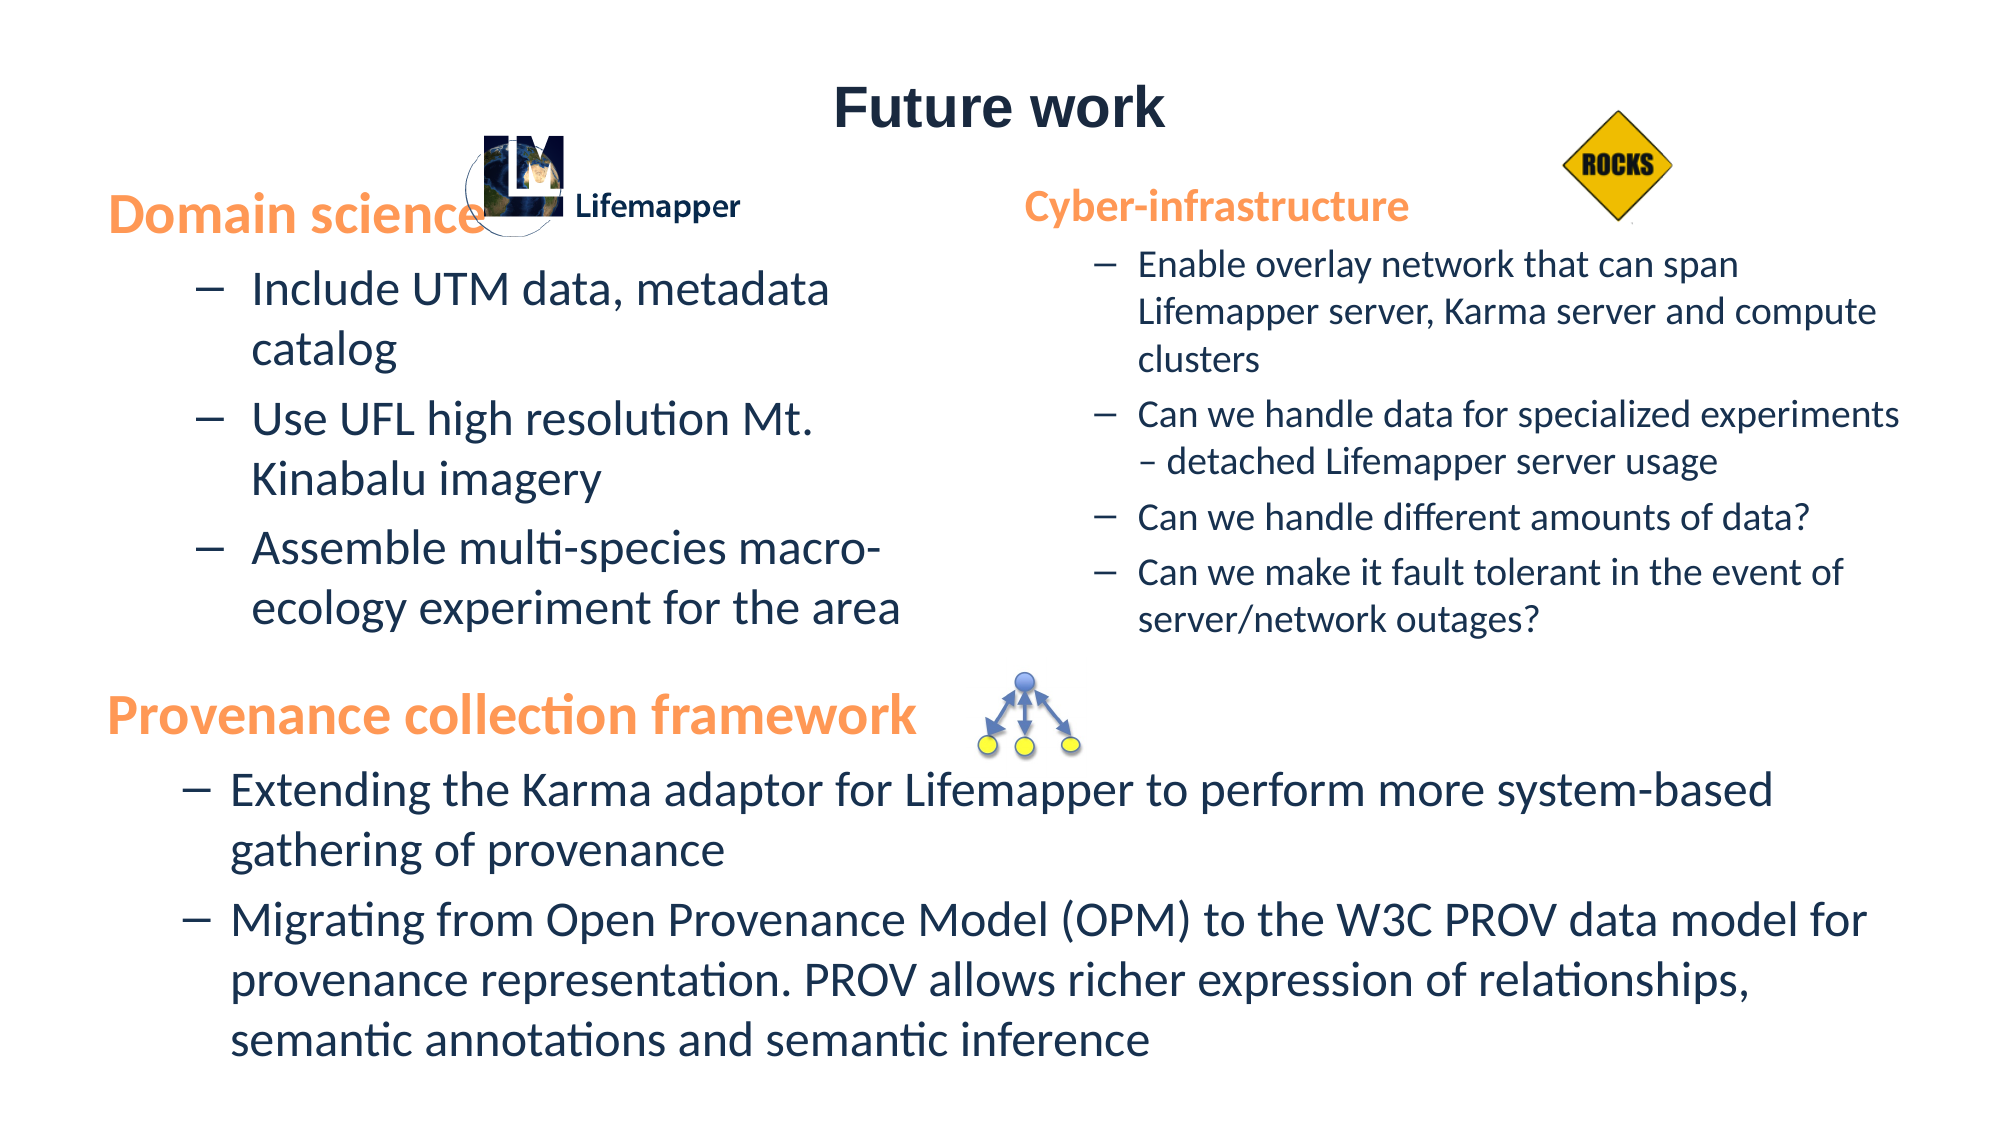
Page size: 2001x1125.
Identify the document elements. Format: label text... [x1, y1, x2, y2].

text_box Provenance collection framework Extending the Karma adaptor for Lifemapper to perform more system-based gathering of provenance Migrating from Open Provenance Model (OPM) to the W3C PROV data model for provenance representation. PROV allows richer expression of relationships, semantic annotations and semantic inference [93, 668, 1929, 1079]
picture [966, 657, 1087, 778]
picture [1557, 104, 1679, 226]
list Domain science Include UTM data, metadata catalog Use UFL high resolution Mt. Kinabalu imagery Assemble multi-species macro-ecology experiment for the area [93, 167, 977, 668]
title Future work [99, 45, 1900, 233]
picture [465, 134, 741, 237]
list Cyber-infrastructure Enable overlay network that can span Lifemapper server, Karma server and compute clusters Can we handle data for specialized experiments – detached Lifemapper server usage Can we handle different amounts of data? Can we make it fault tolerant in the event of server/network outages? [1009, 167, 1924, 665]
